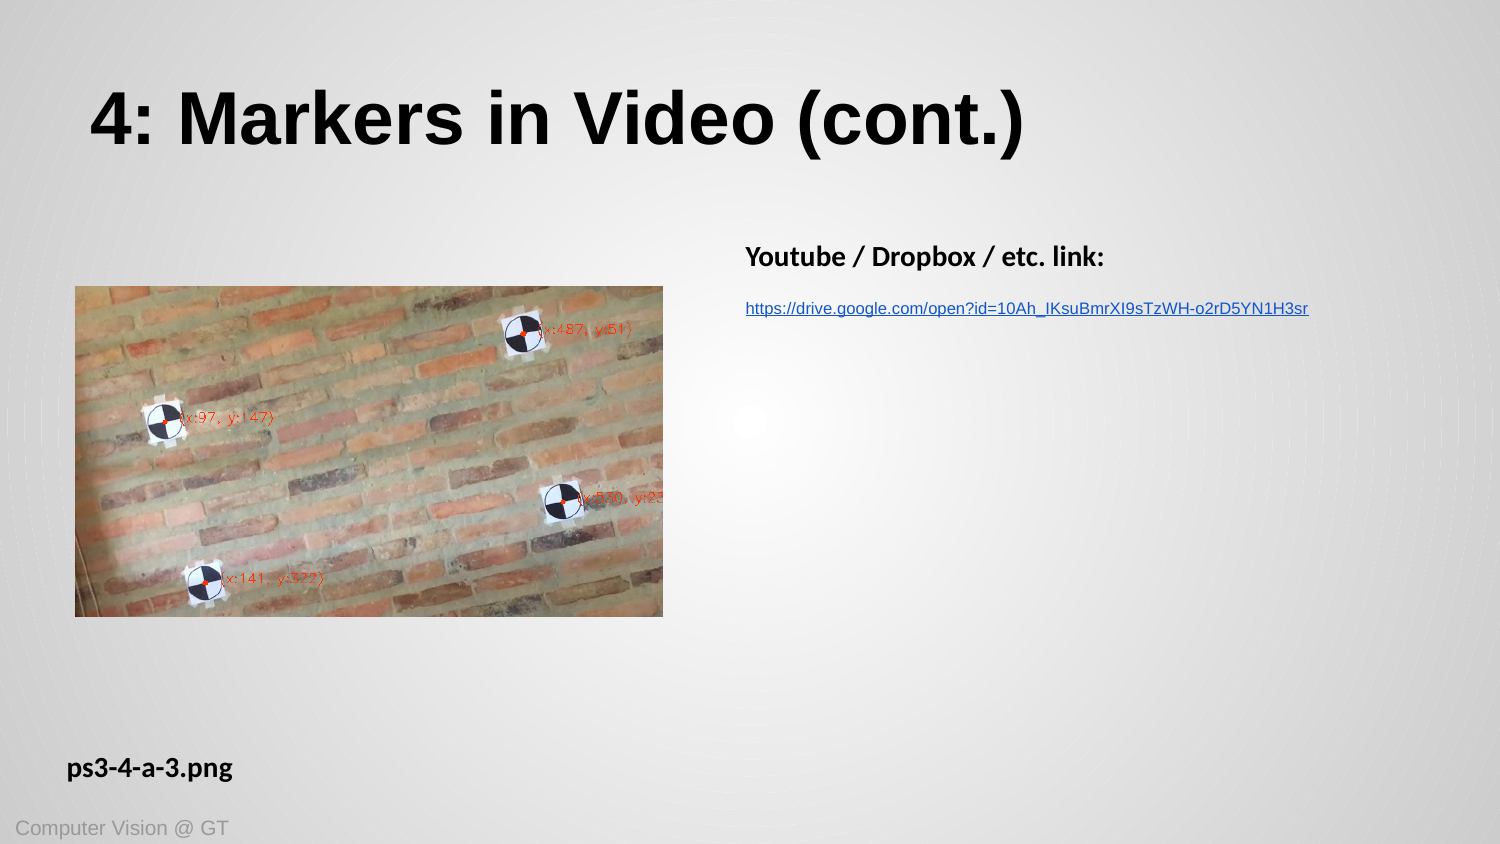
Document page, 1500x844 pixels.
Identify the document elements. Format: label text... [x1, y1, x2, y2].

picture [74, 285, 663, 617]
text_box Youtube / Dropbox / etc. link: https://drive.google.com/open?id=10Ah_IKsuBmrXI9sTzWH-o2rD5YN1H3sr [730, 216, 1469, 729]
title 4: Markers in Video (cont.) [75, 33, 1425, 175]
text_box ps3-4-a-3.png [51, 728, 761, 811]
text_box Computer Vision @ GT [0, 811, 422, 844]
